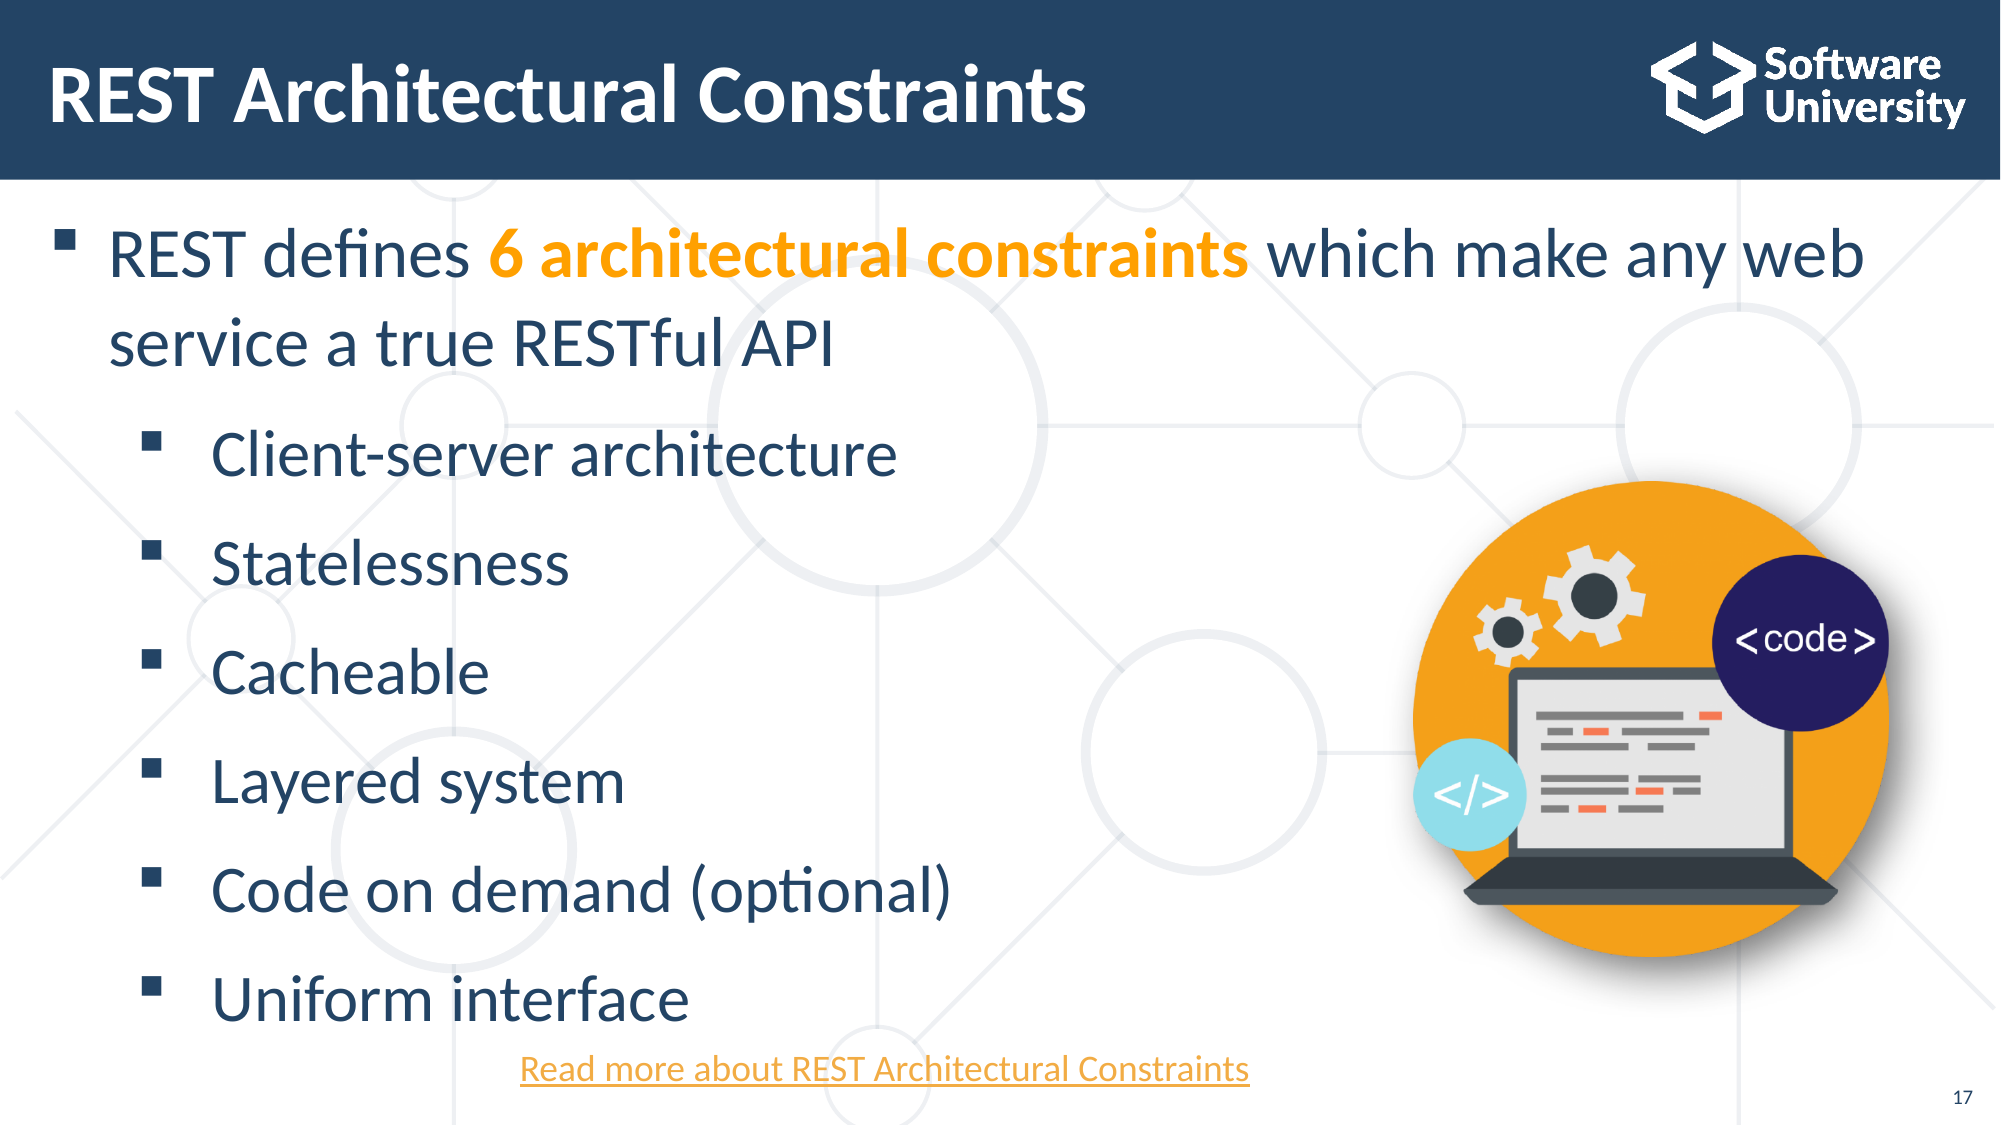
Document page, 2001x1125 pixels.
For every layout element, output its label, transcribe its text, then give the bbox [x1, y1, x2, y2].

slide_number 17 [1927, 1067, 1989, 1117]
picture [1651, 41, 1966, 134]
list REST defines 6 architectural constraints which make any web service a true RESTful API Client-server architecture Statelessness Cacheable Layered system Code on demand (optional) Uniform interface [31, 196, 1970, 1104]
picture [1413, 481, 1889, 957]
title REST Architectural Constraints [31, 16, 1625, 162]
text_box Read more about REST Architectural Constraints [504, 1036, 1593, 1097]
